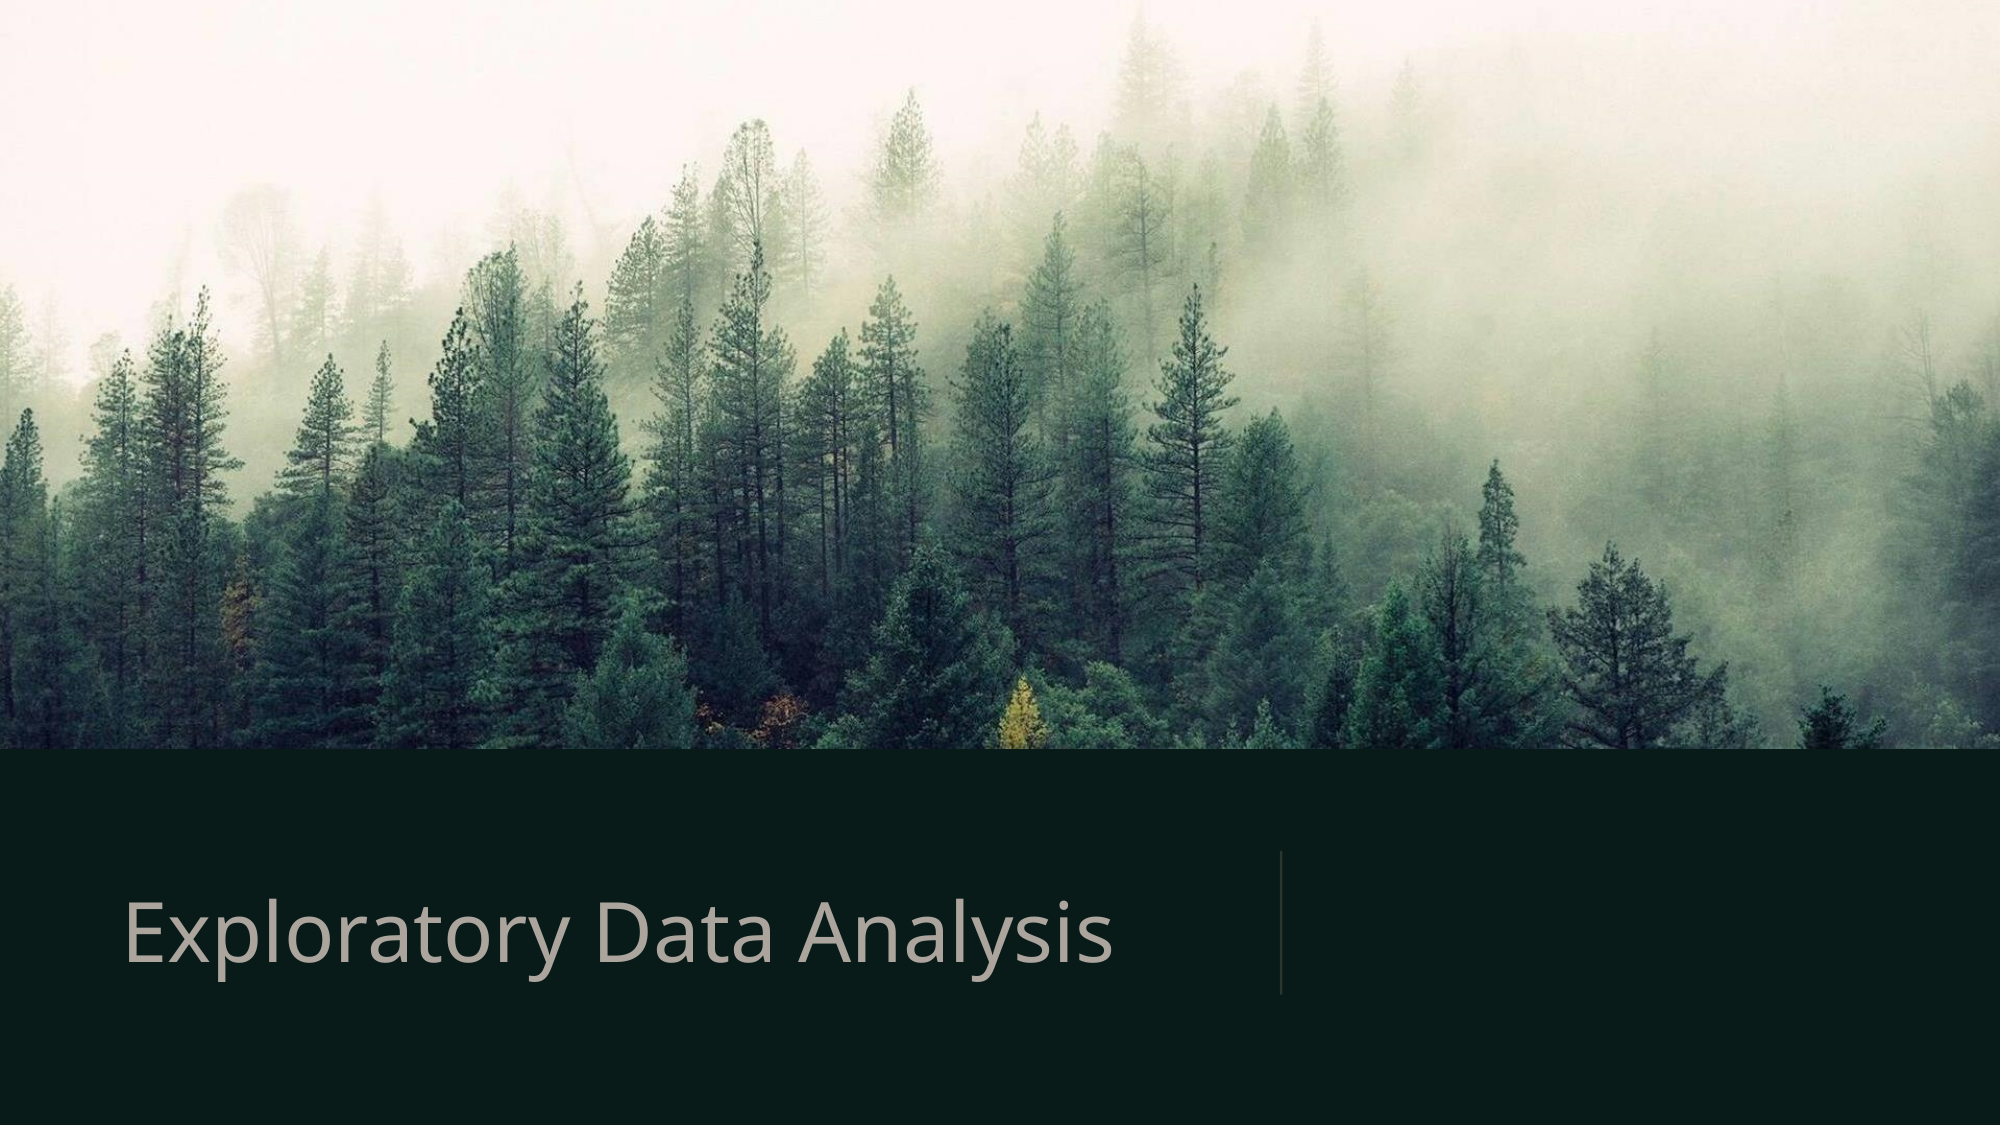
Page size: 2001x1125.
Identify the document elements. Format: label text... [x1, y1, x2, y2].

picture [0, 0, 2000, 749]
title Exploratory Data Analysis [106, 829, 1234, 1029]
